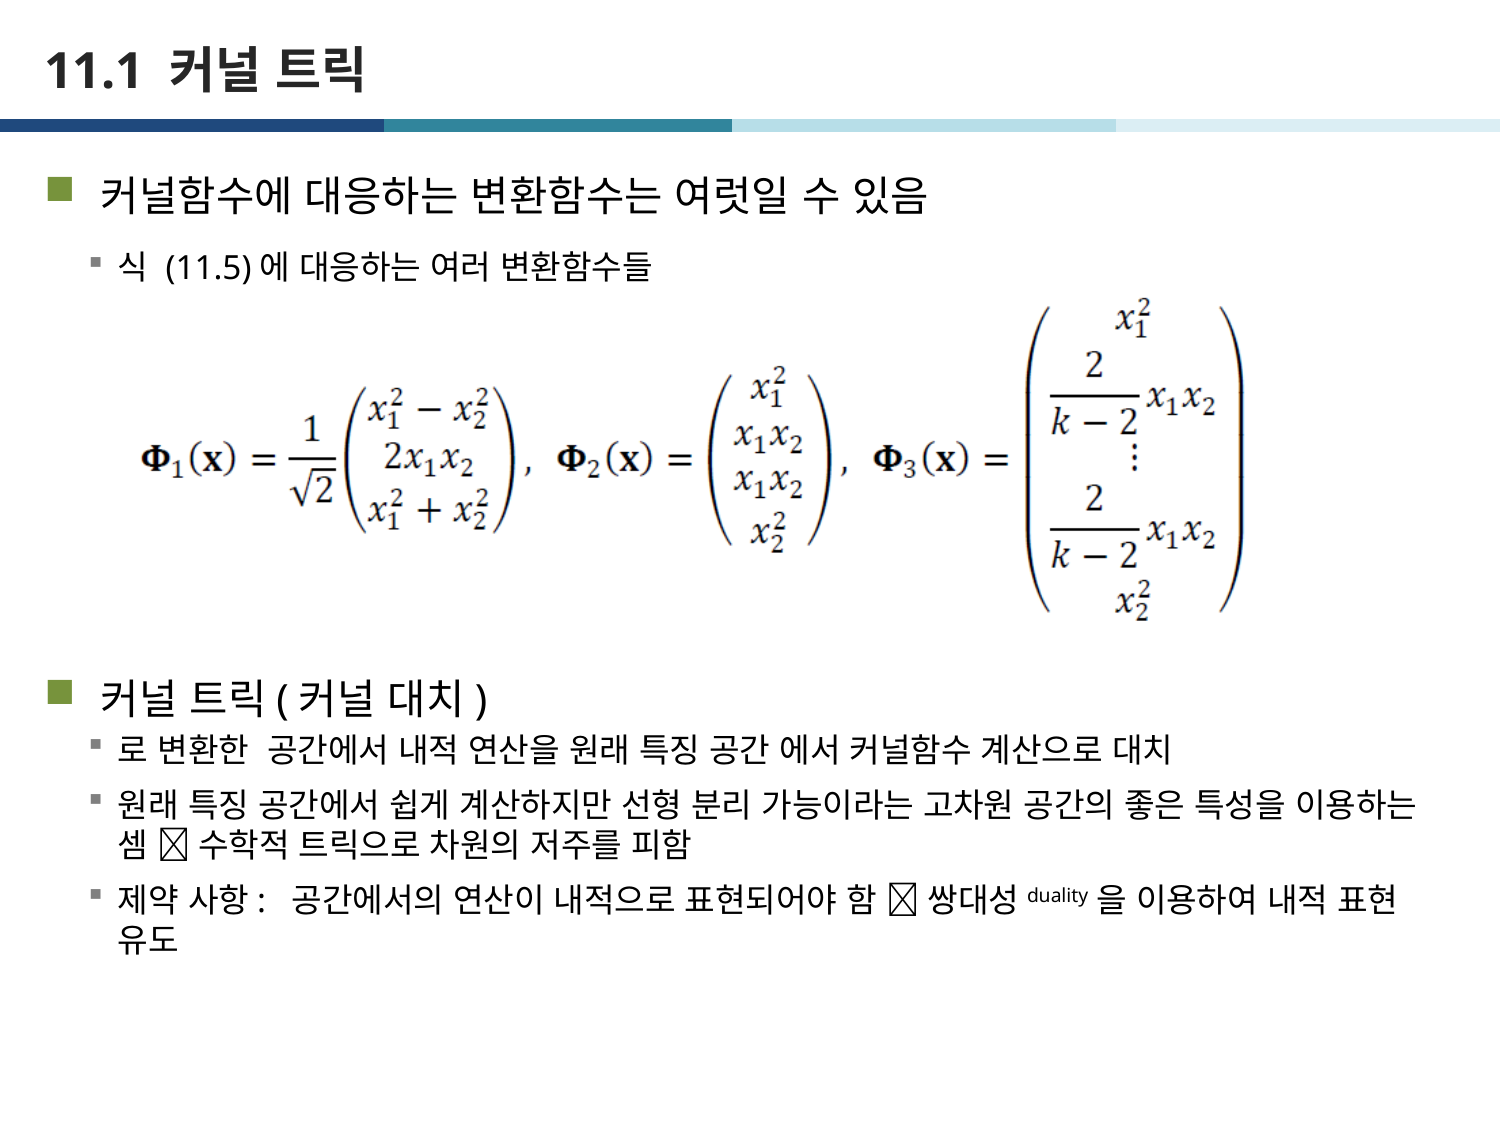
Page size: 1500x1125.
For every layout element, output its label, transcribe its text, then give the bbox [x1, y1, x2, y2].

picture [100, 290, 1247, 625]
title 11.1 커널 트릭 [29, 23, 1448, 114]
